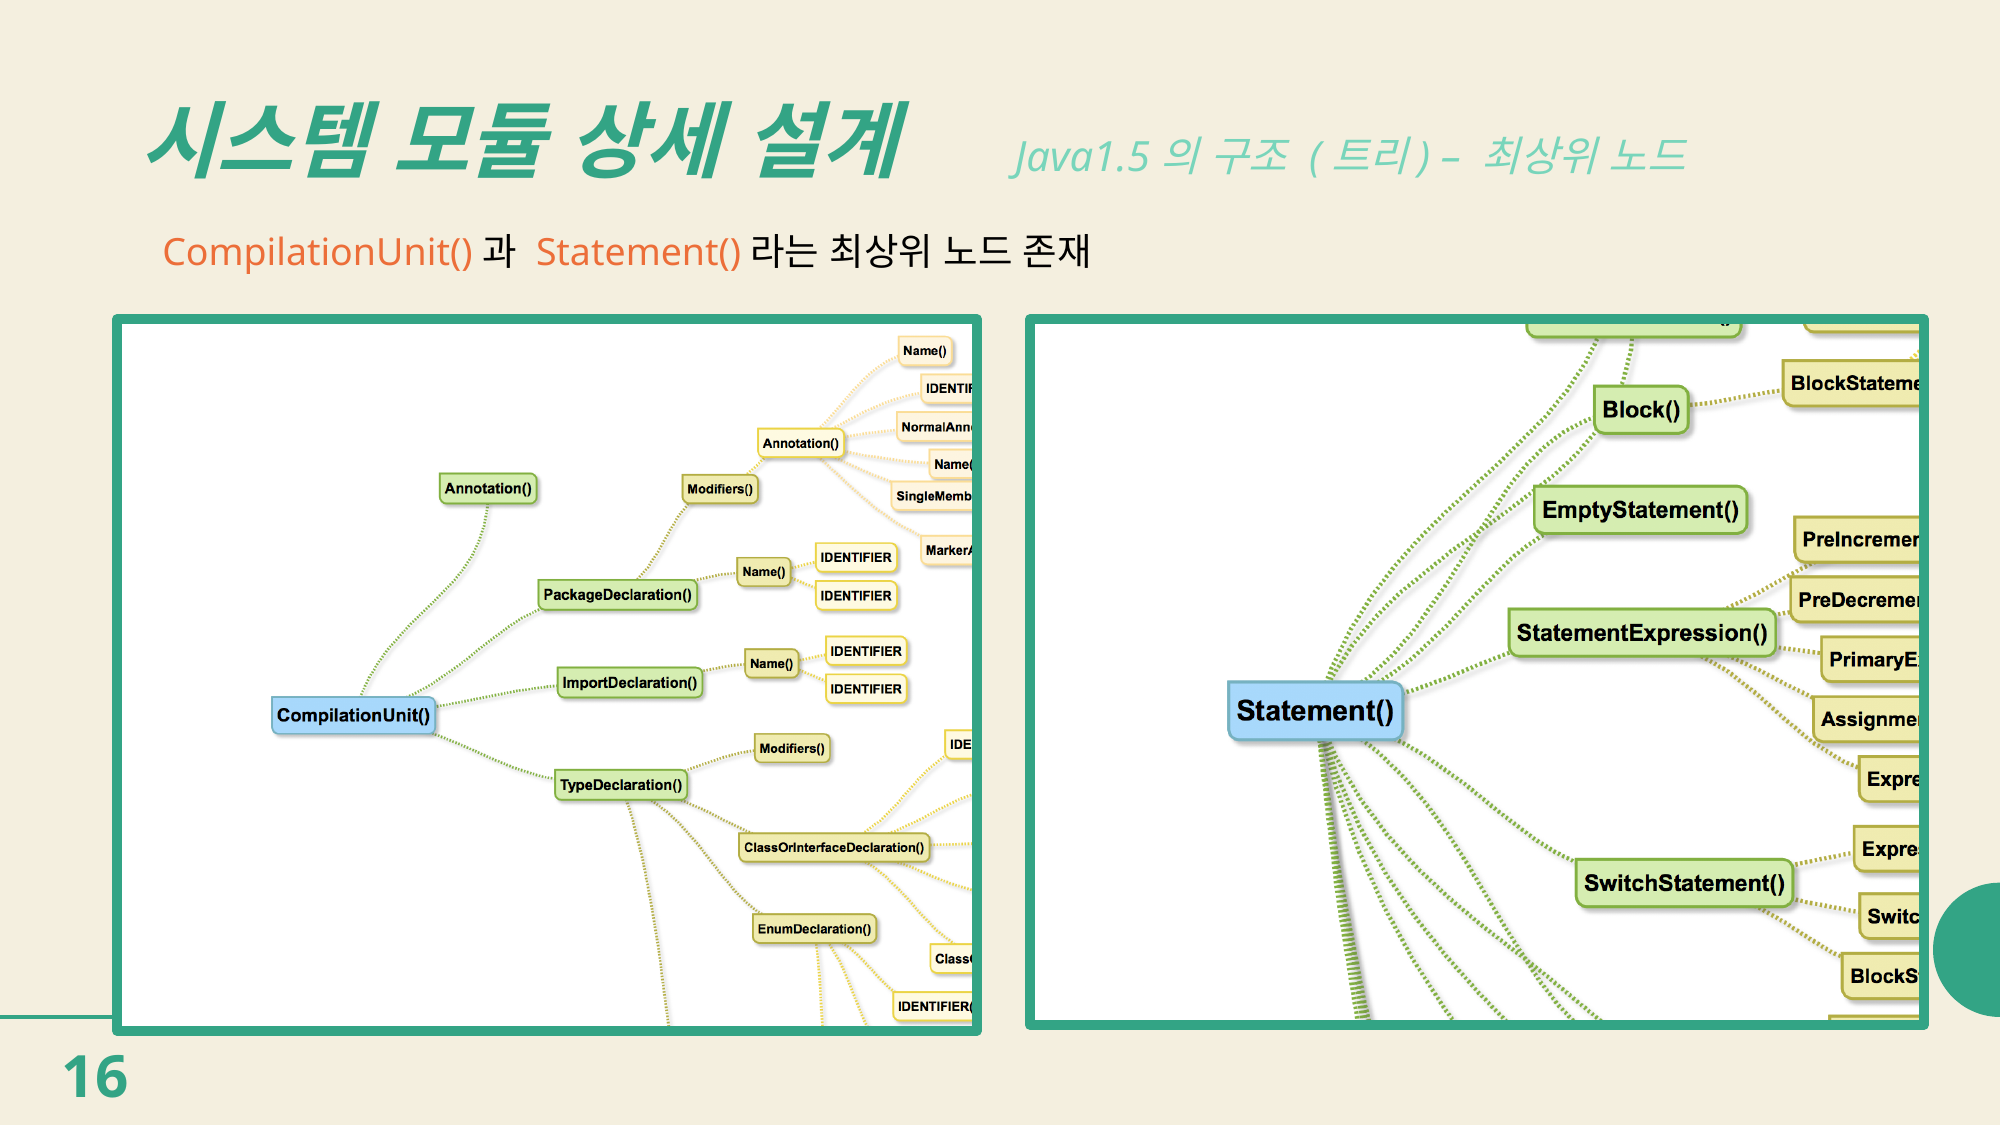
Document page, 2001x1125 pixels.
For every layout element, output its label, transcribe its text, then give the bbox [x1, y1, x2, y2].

list Java1.5의 구조 (트리) – 최상위 노드 [999, 122, 2000, 211]
picture [121, 323, 973, 1027]
text_box CompilationUnit()과 Statement()라는 최상위 노드 존재 [147, 220, 1148, 281]
title 시스템 모듈 상세 설계 [125, 91, 981, 211]
text_box 16 [47, 1031, 148, 1117]
picture [1034, 323, 1920, 1021]
